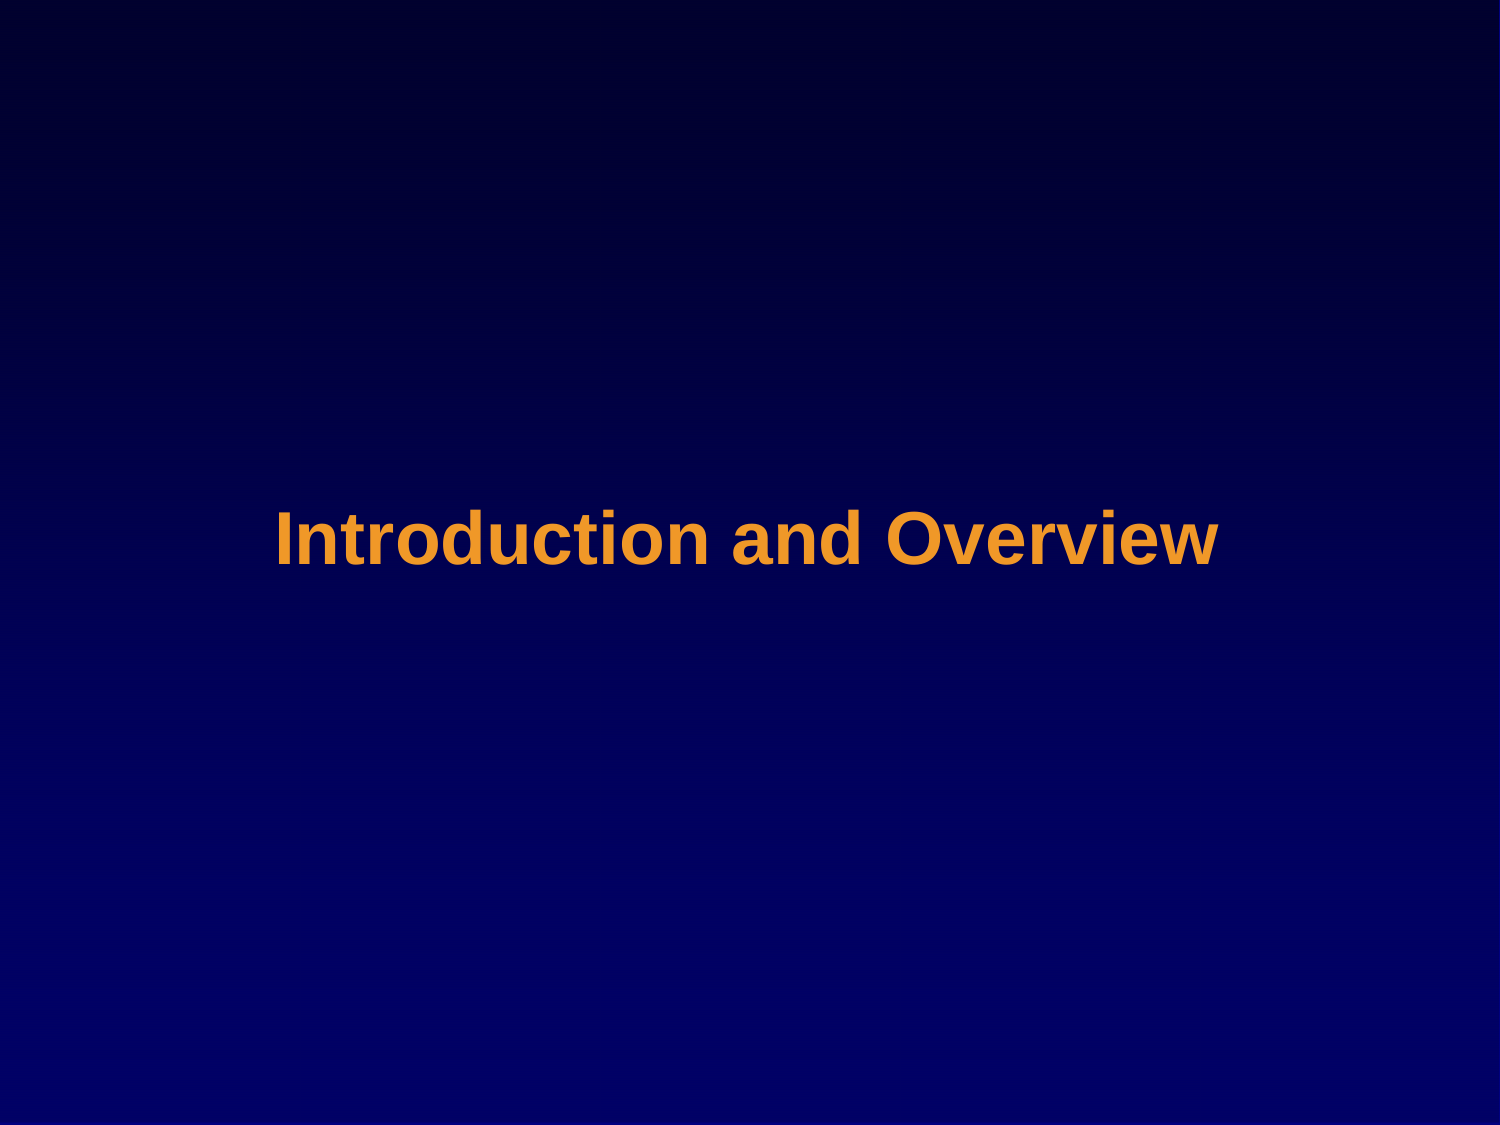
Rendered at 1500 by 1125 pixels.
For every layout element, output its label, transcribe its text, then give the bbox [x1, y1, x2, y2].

text_box Introduction and Overview [71, 495, 1423, 587]
picture [0, 0, 1500, 1125]
